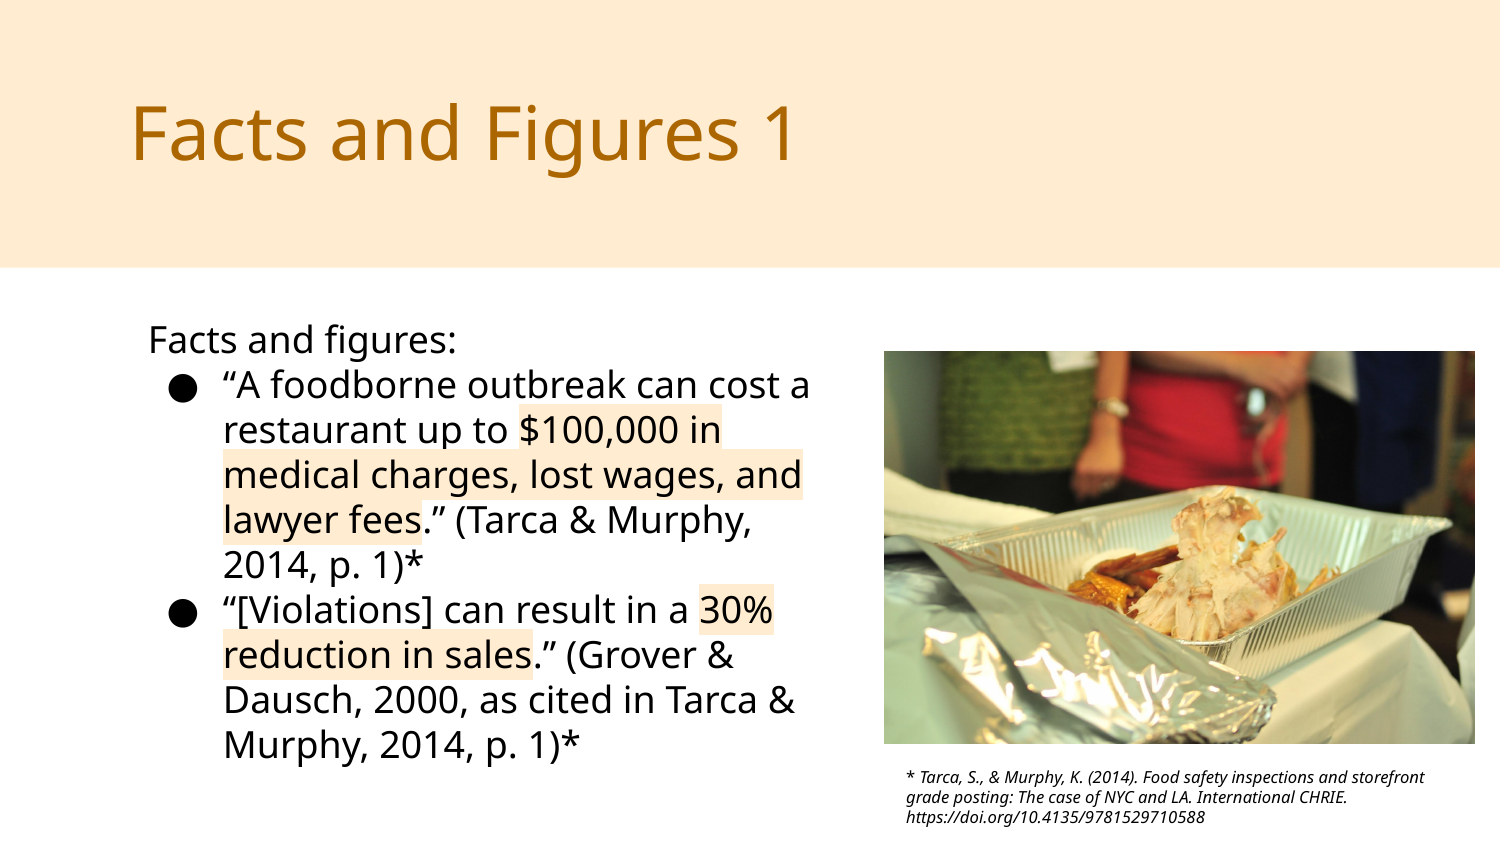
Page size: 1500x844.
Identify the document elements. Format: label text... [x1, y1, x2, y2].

list Facts and figures: “A foodborne outbreak can cost a restaurant up to $100,000 in medical charges, lost wages, and lawyer fees.” (Tarca & Murphy, 2014, p. 1)* “[Violations] can result in a 30% reduction in sales.” (Grover & Dausch, 2000, as cited in Tarca & Murphy, 2014, p. 1)* [132, 301, 860, 795]
subtitle Facts and Figures 1 [129, 85, 1104, 268]
text_box * Tarca, S., & Murphy, K. (2014). Food safety inspections and storefront grade posting: The case of NYC and LA. International CHRIE. https://doi.org/10.4135/9781529710588 [891, 752, 1482, 836]
picture [884, 351, 1476, 744]
